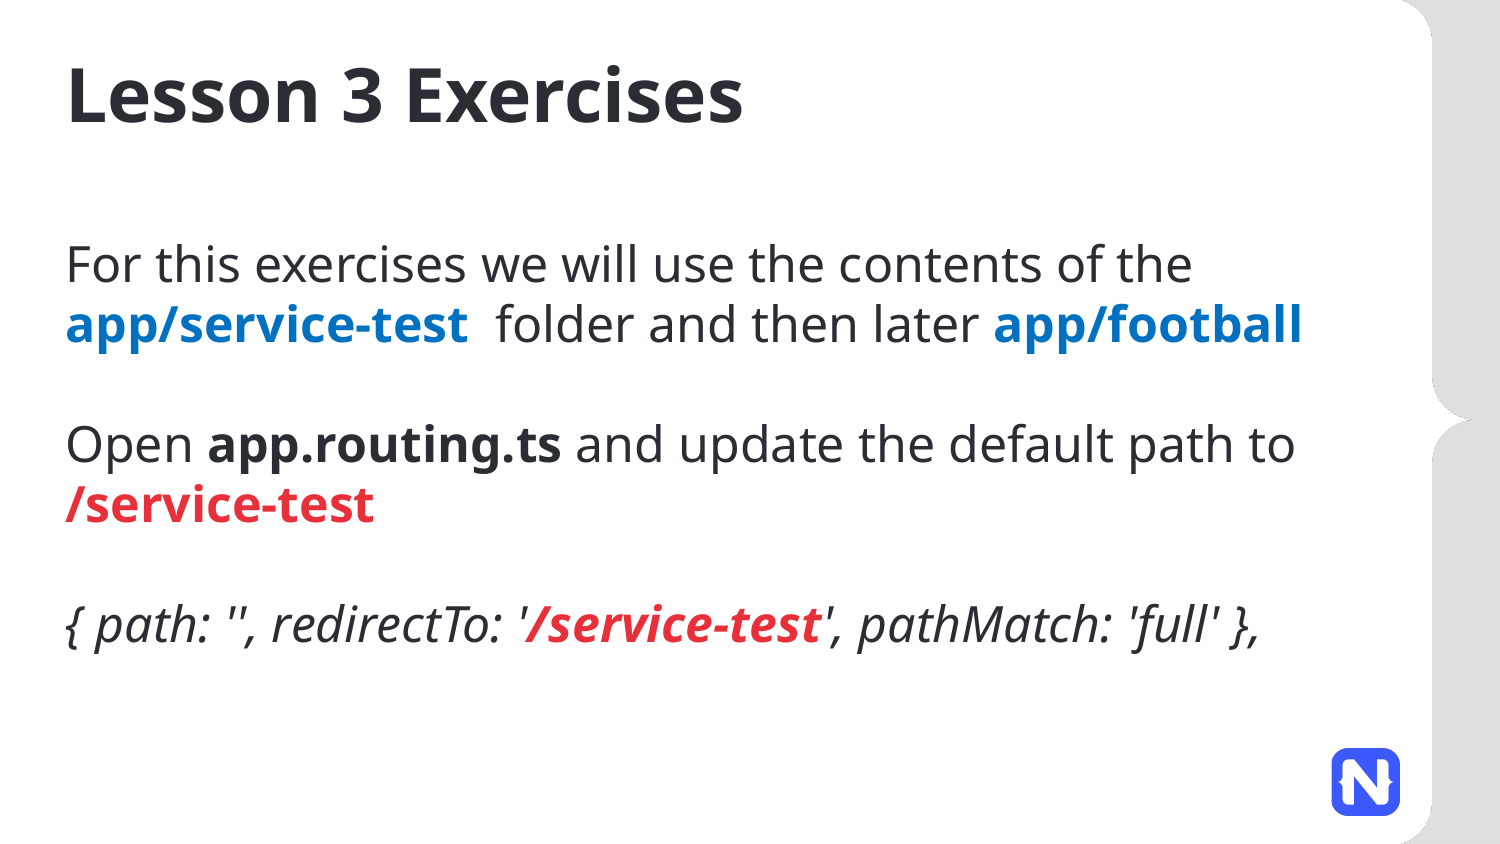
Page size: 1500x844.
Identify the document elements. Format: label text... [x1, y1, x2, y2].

picture [1331, 0, 1500, 844]
list For this exercises we will use the contents of the app/service-test folder and then later app/football Open app.routing.ts and update the default path to /service-test { path: '', redirectTo: '/service-test', pathMatch: 'full' }, [53, 221, 1449, 658]
title Lesson 3 Exercises [53, 64, 1449, 132]
